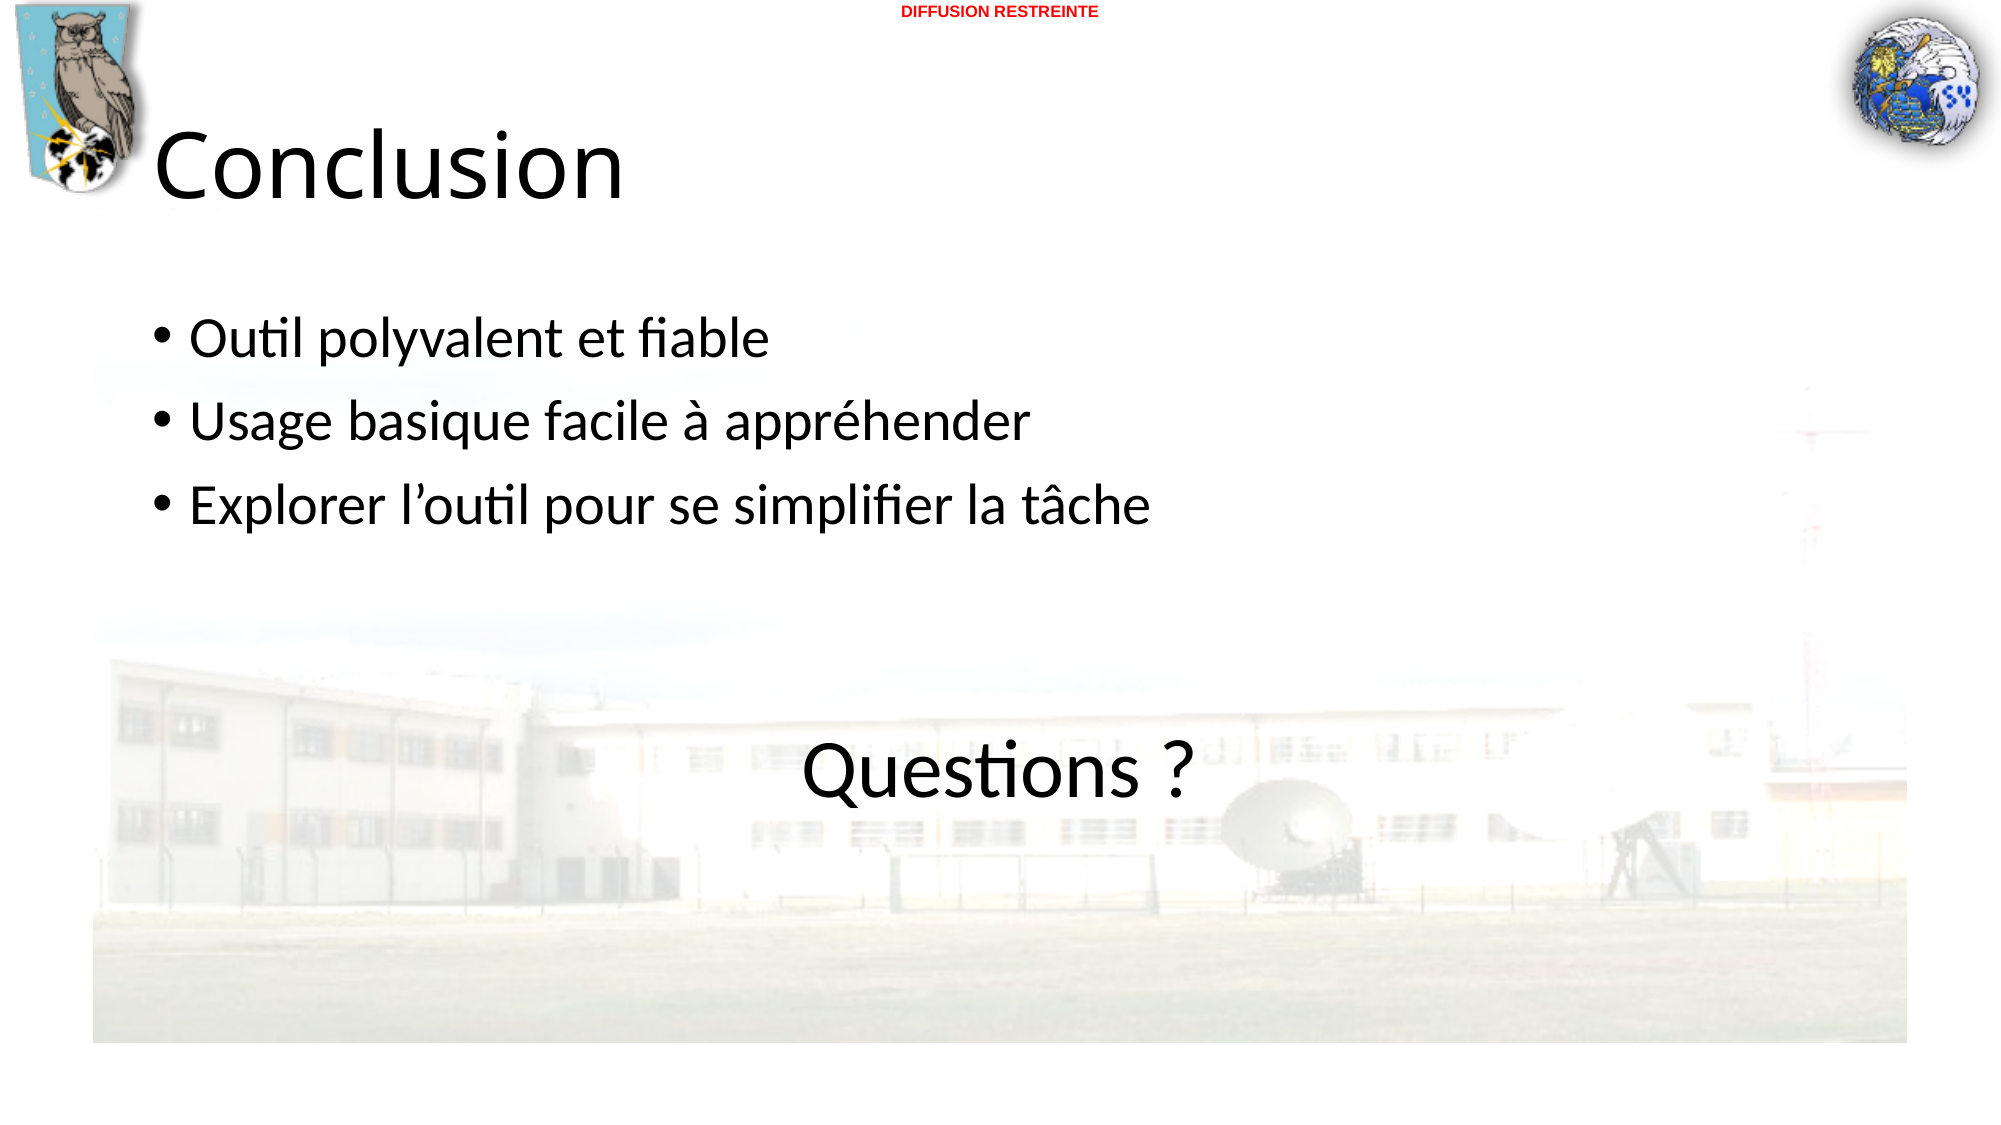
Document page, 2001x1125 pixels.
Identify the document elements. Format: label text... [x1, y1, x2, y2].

list Outil polyvalent et fiable Usage basique facile à appréhender Explorer l’outil pour se simplifier la tâche Questions ? [137, 299, 1863, 1014]
picture [1850, 16, 1983, 147]
picture [14, 4, 136, 193]
title Conclusion [137, 59, 1863, 278]
